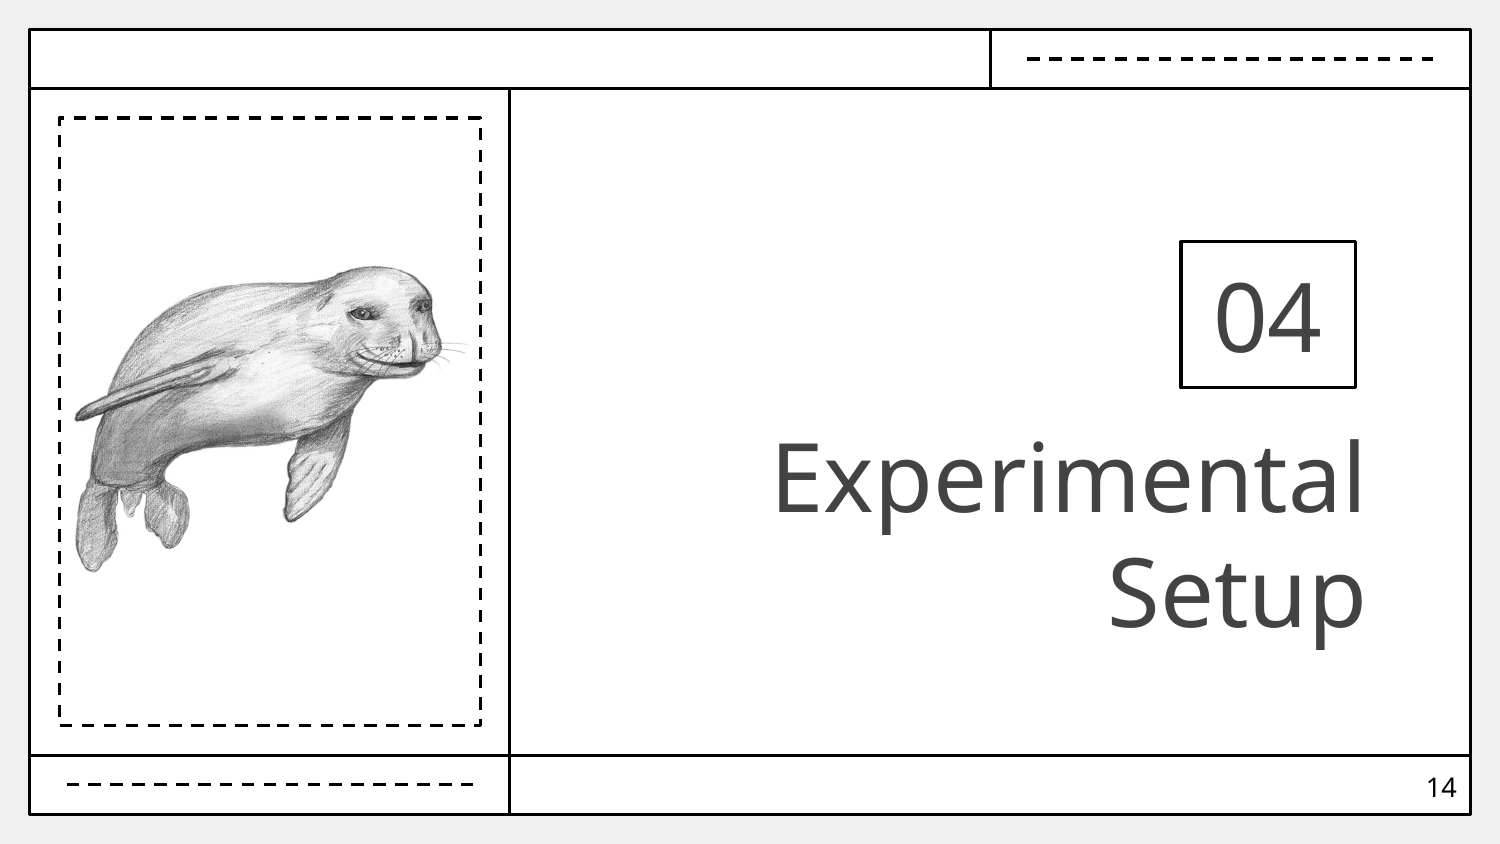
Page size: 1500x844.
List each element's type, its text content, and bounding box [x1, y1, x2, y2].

text_box [29, 88, 510, 756]
title Experimental Setup [539, 401, 1382, 548]
picture [67, 260, 472, 584]
title 04 [1179, 240, 1357, 389]
slide_number 14 [1381, 755, 1472, 820]
text_box [59, 117, 481, 726]
